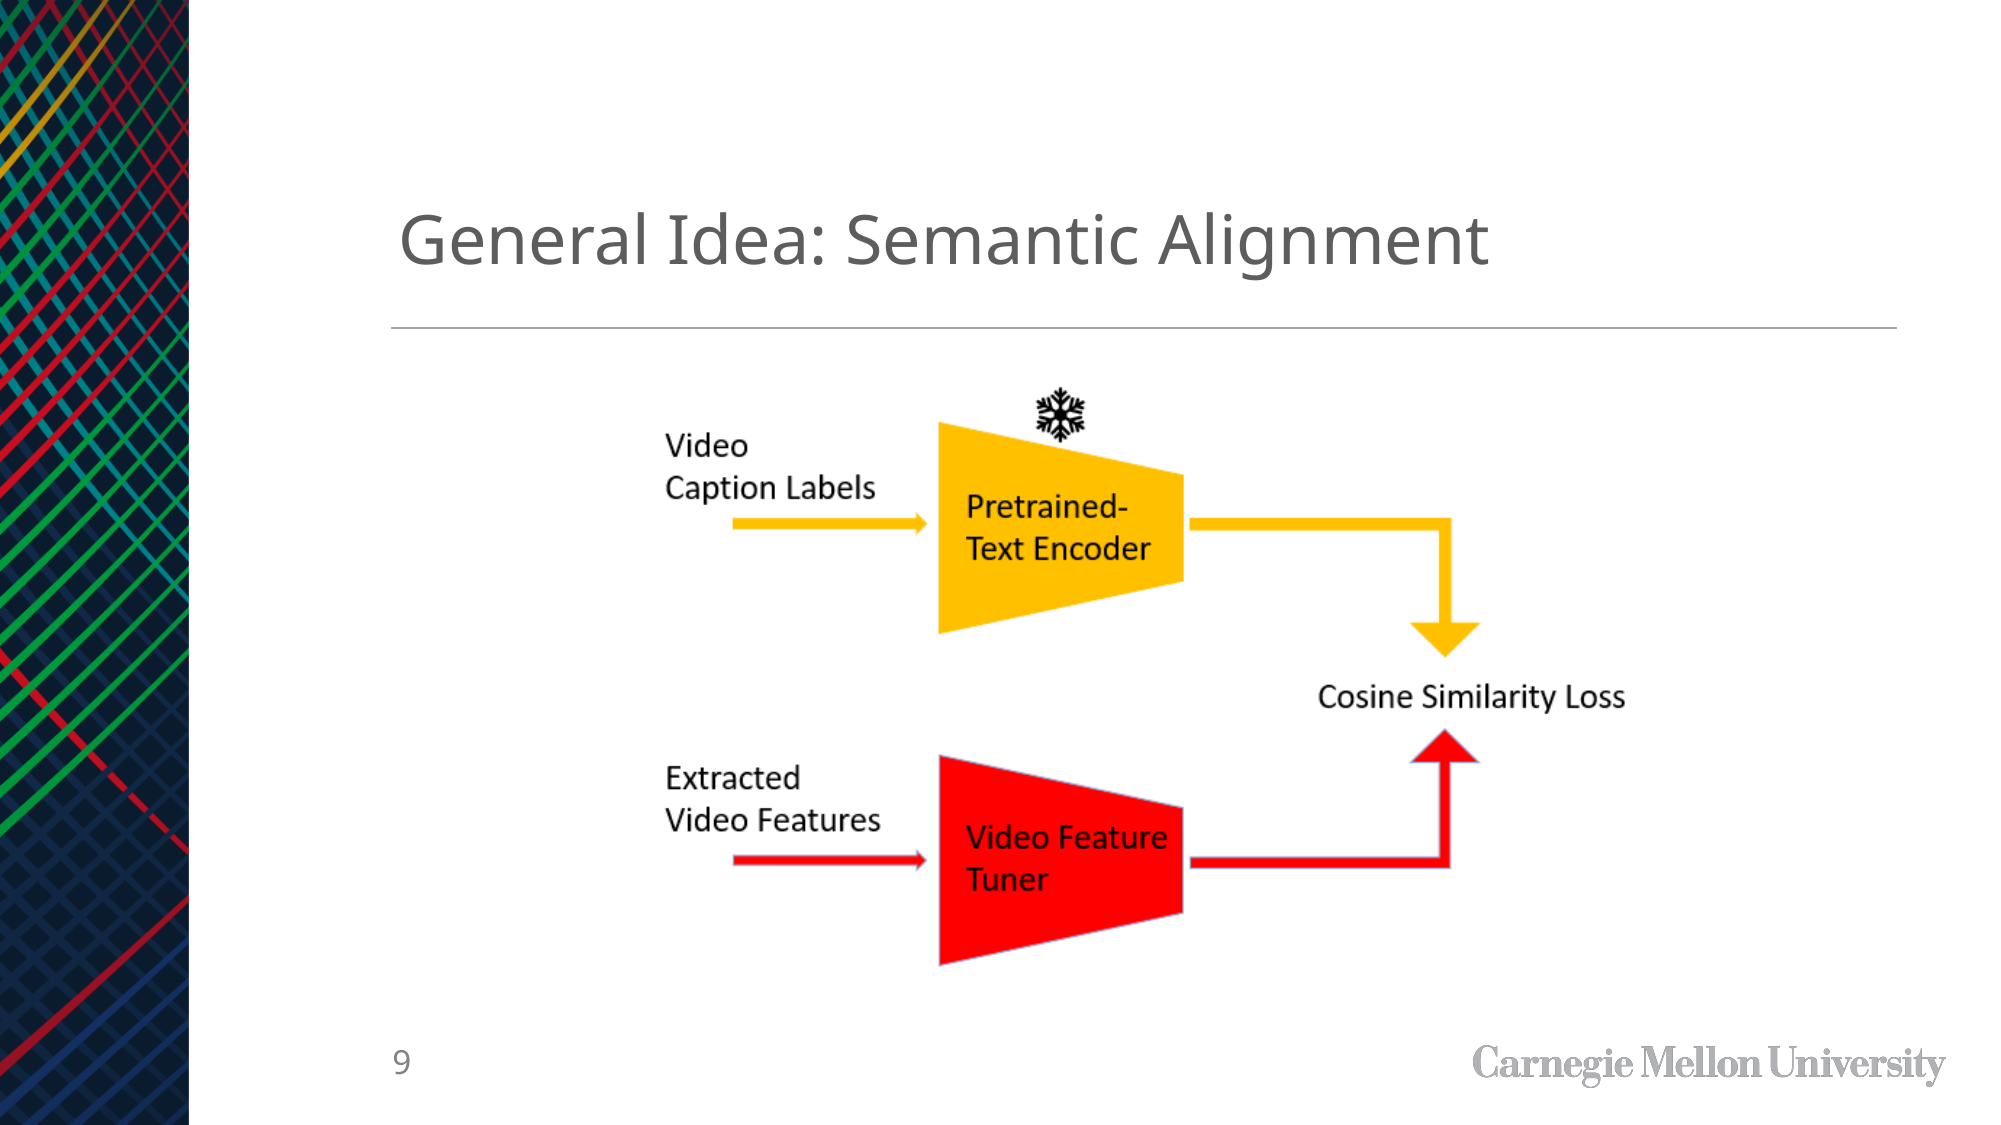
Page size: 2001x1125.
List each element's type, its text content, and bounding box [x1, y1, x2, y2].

picture [614, 357, 1636, 1013]
list General Idea: Semantic Alignment [390, 189, 1557, 297]
picture [0, 0, 188, 1125]
slide_number 9 [384, 1035, 443, 1093]
picture [1473, 1045, 1946, 1088]
